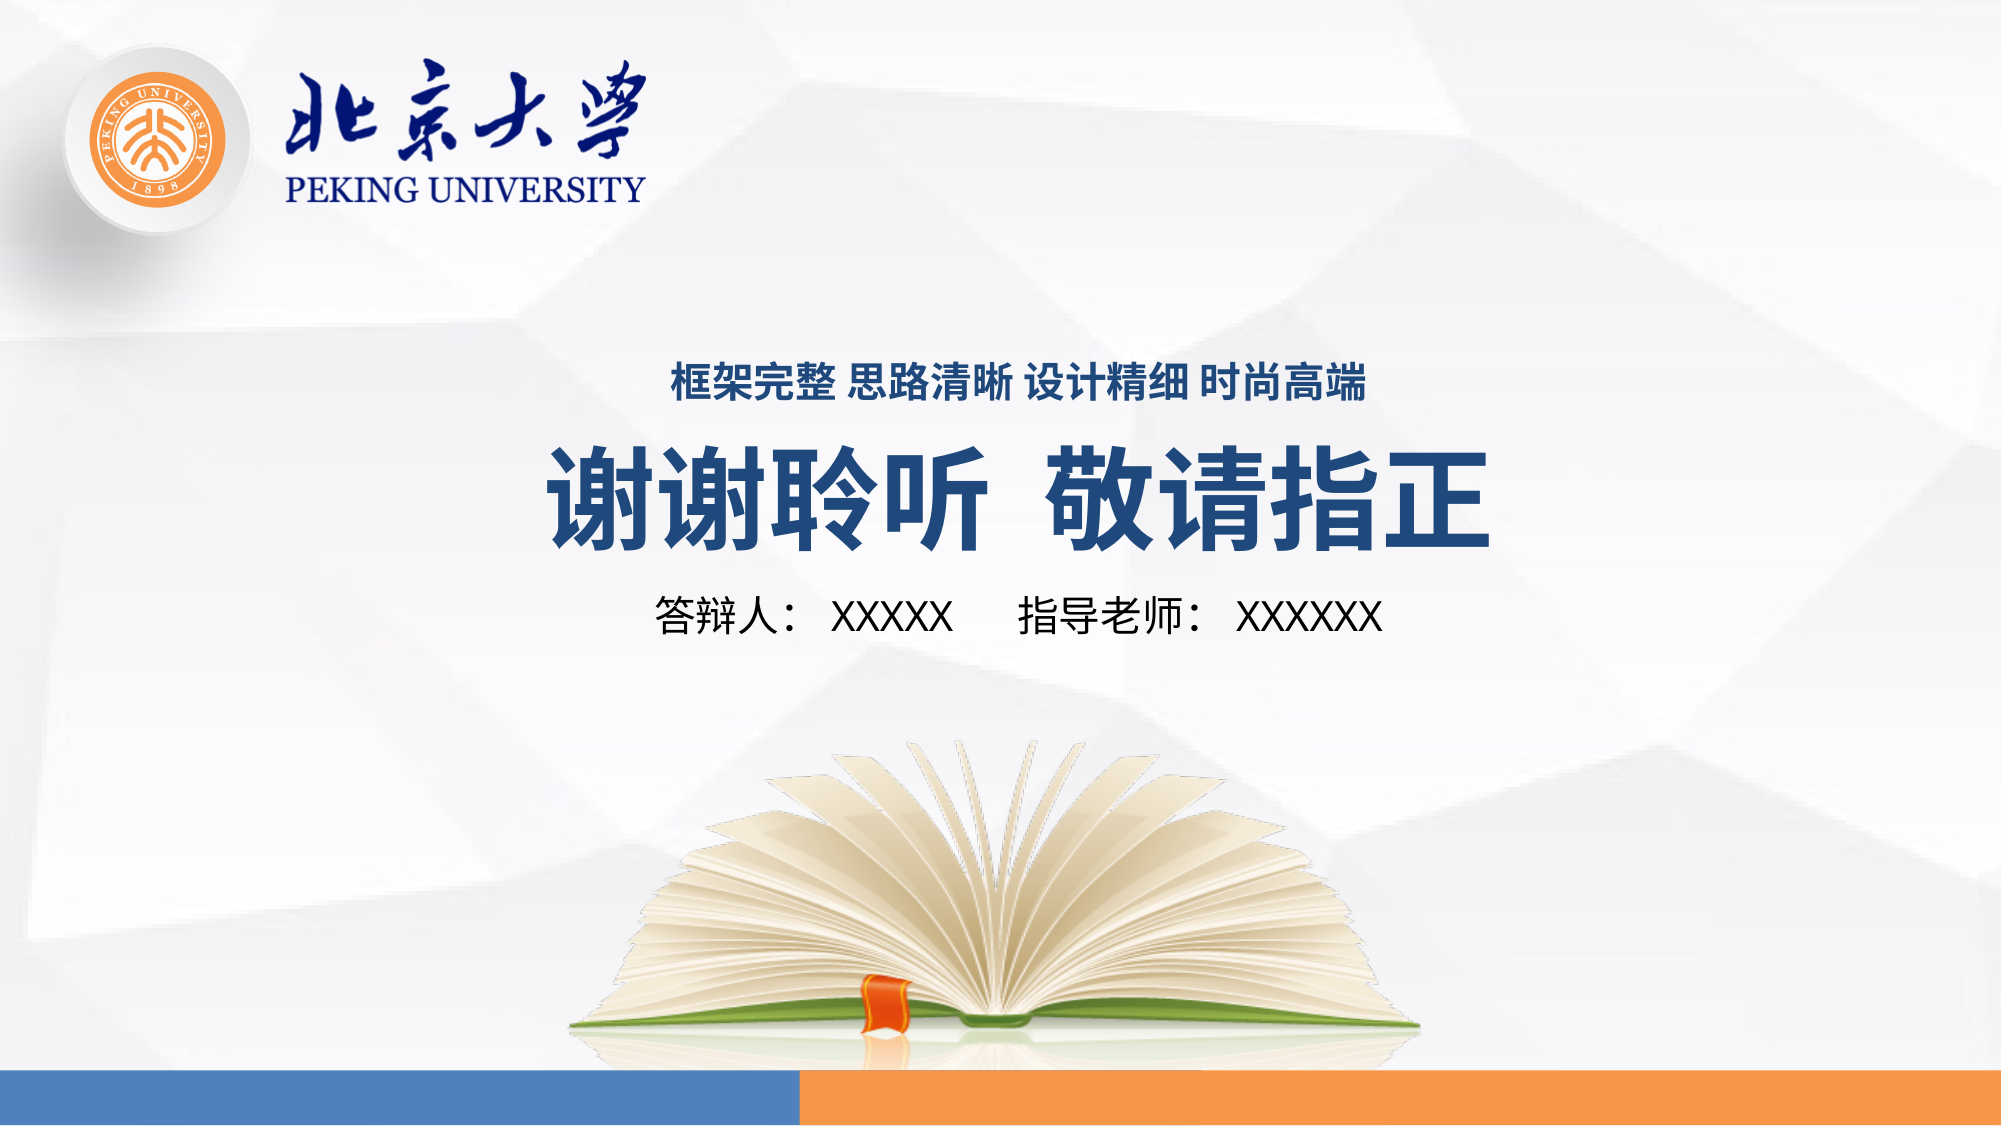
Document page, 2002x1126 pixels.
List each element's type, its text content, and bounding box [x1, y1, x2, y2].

text_box 答辩人：XXXXX 指导老师：XXXXXX [639, 582, 1398, 647]
text_box 谢谢聆听 敬请指正 [423, 421, 1615, 572]
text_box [0, 1070, 2001, 1126]
text_box 框架完整 思路清晰 设计精细 时尚高端 [577, 332, 1461, 429]
picture [0, 0, 2002, 1126]
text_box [61, 43, 647, 237]
